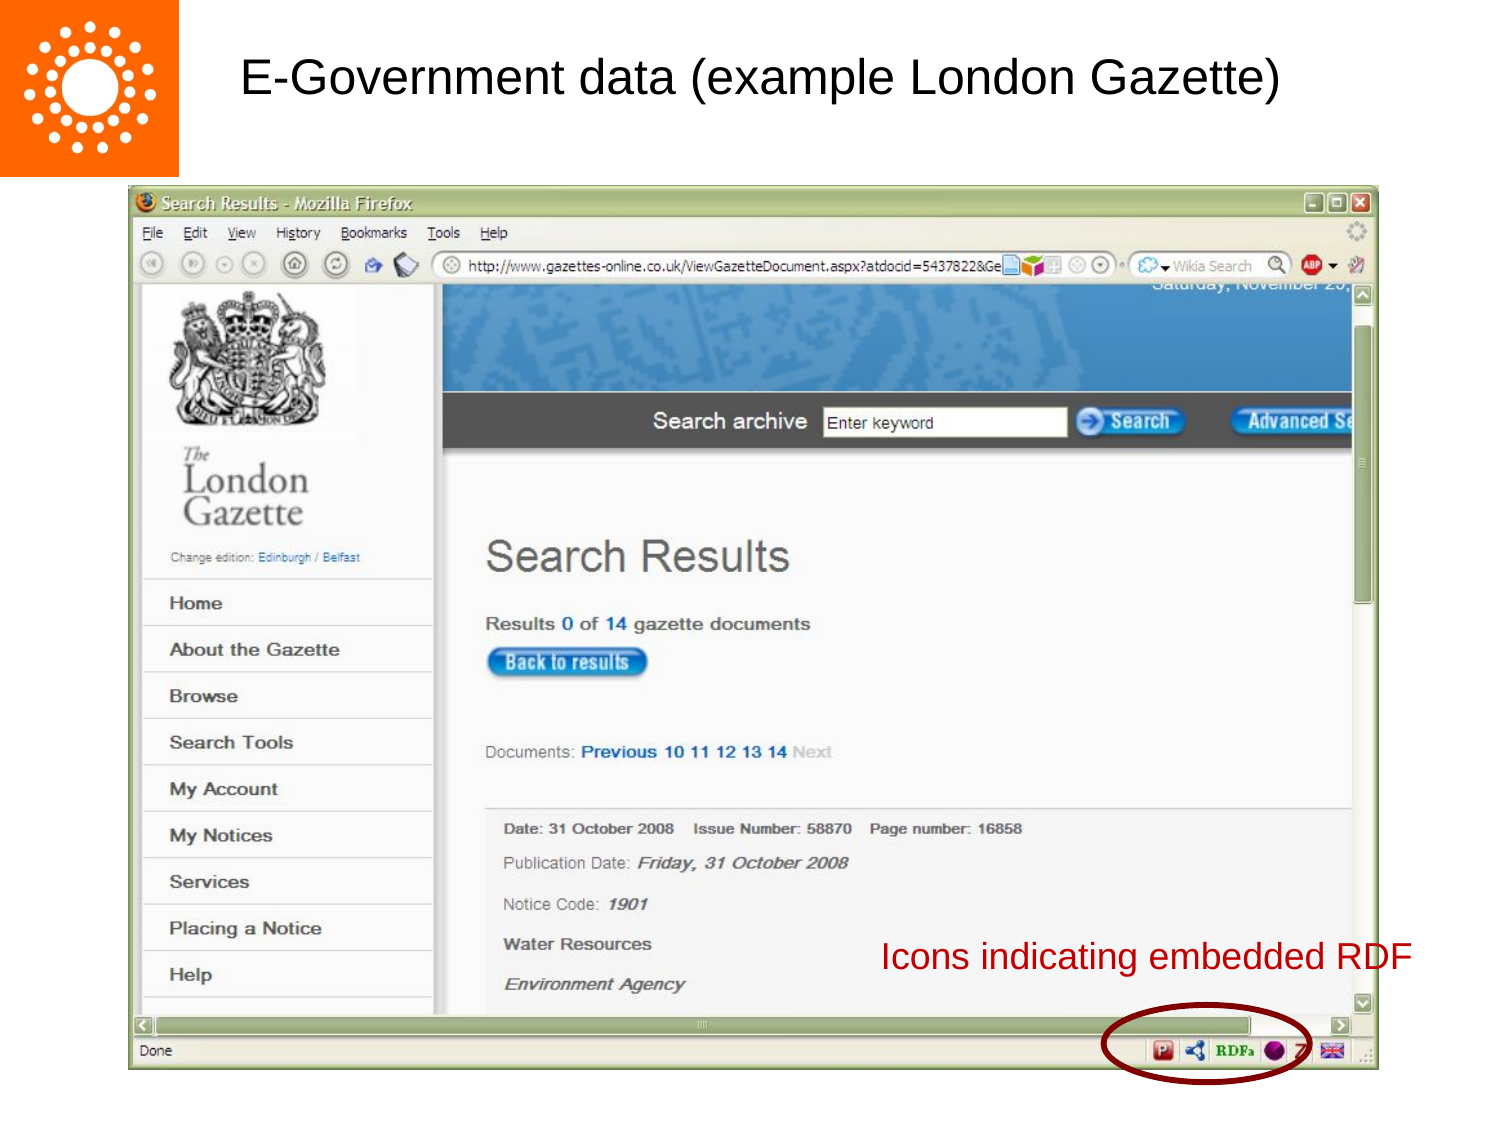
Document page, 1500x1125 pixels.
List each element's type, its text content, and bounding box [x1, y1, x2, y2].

picture [0, 0, 179, 177]
text_box Icons indicating embedded RDF [1384, 924, 1428, 985]
title E-Government data (example London Gazette) [224, 2, 1500, 159]
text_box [128, 185, 1379, 1083]
